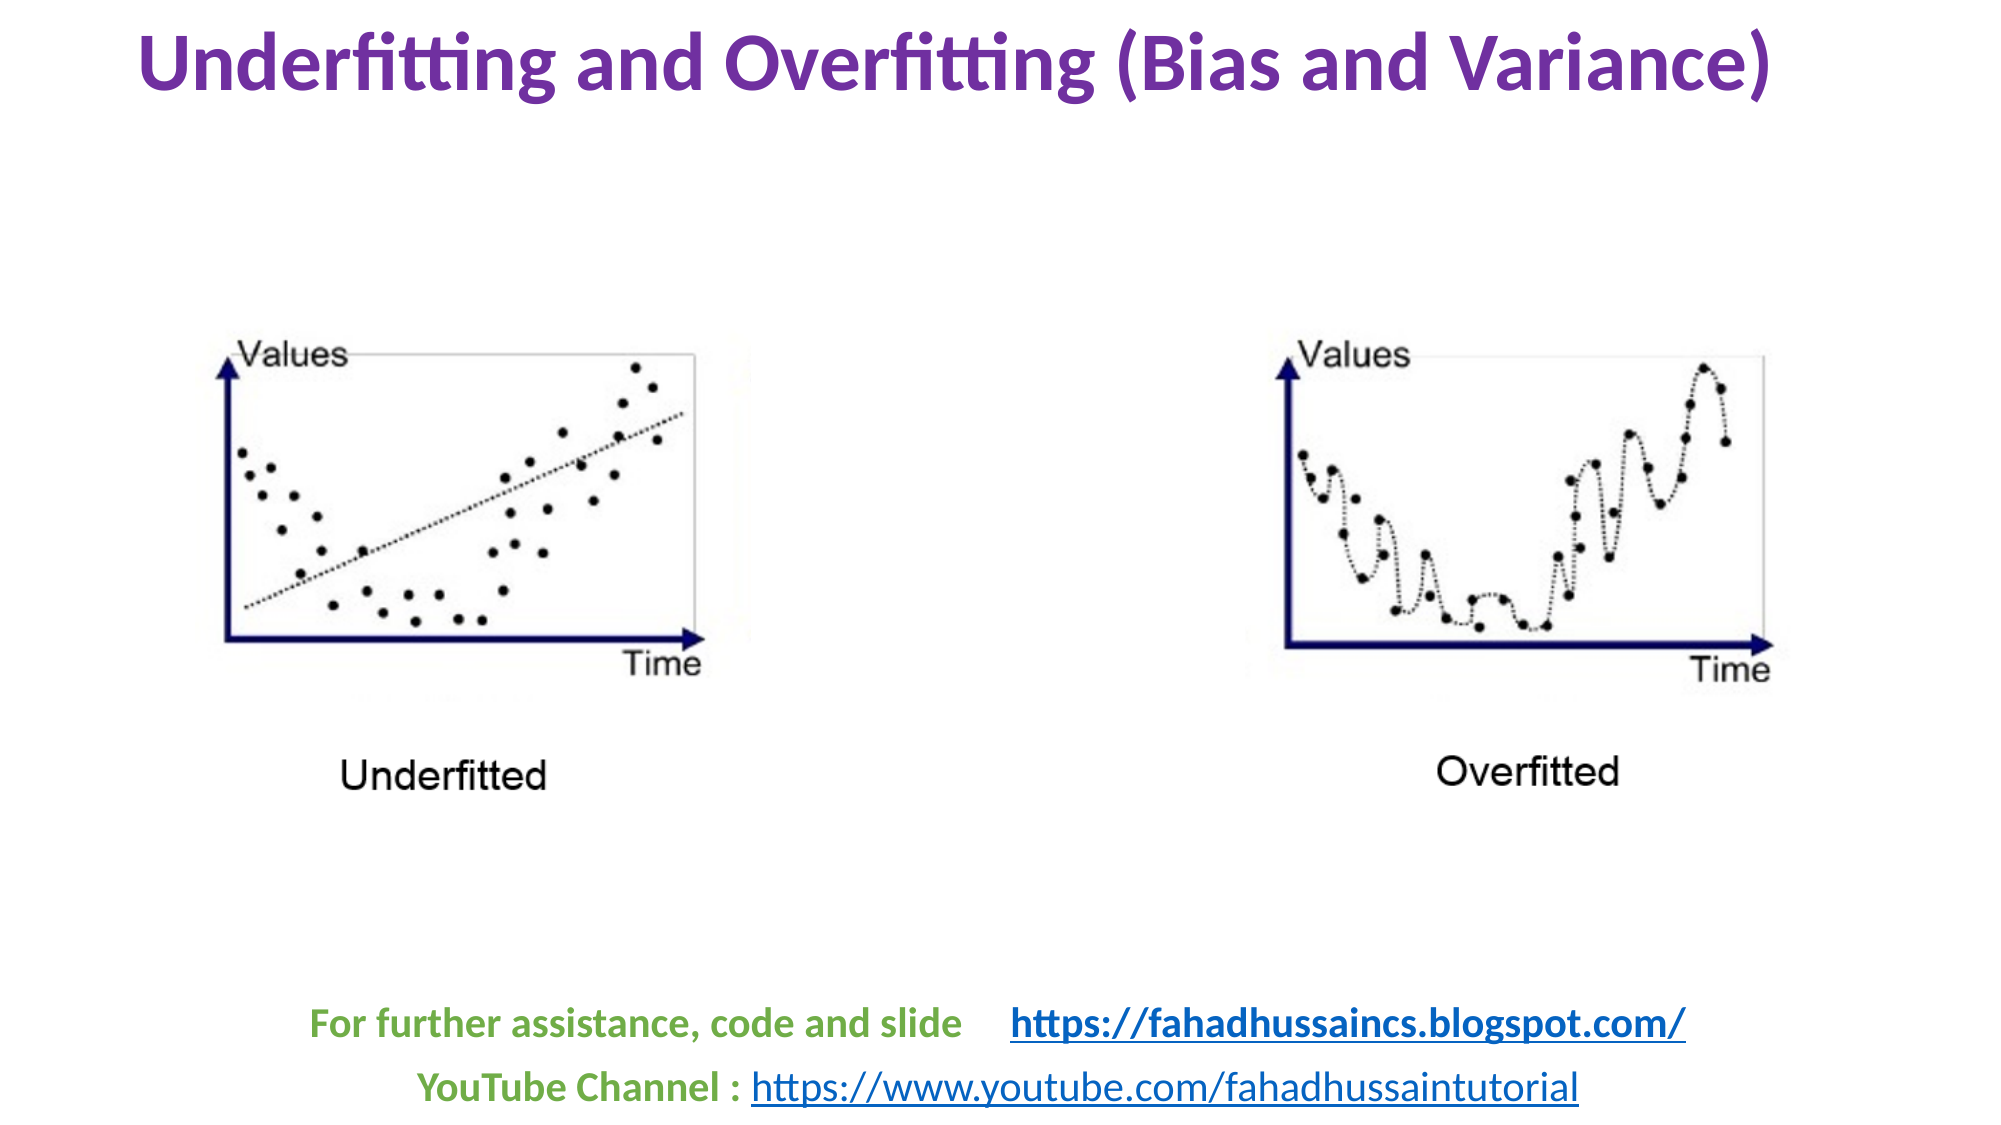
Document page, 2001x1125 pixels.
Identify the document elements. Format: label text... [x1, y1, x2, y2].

subtitle For further assistance, code and slide https://fahadhussaincs.blogspot.com/ YouTube Channel : https://www.youtube.com/fahadhussaintutorial [18, 993, 1978, 1118]
picture [195, 292, 1802, 833]
text_box Underfitting and Overfitting (Bias and Variance) [122, 0, 1791, 115]
